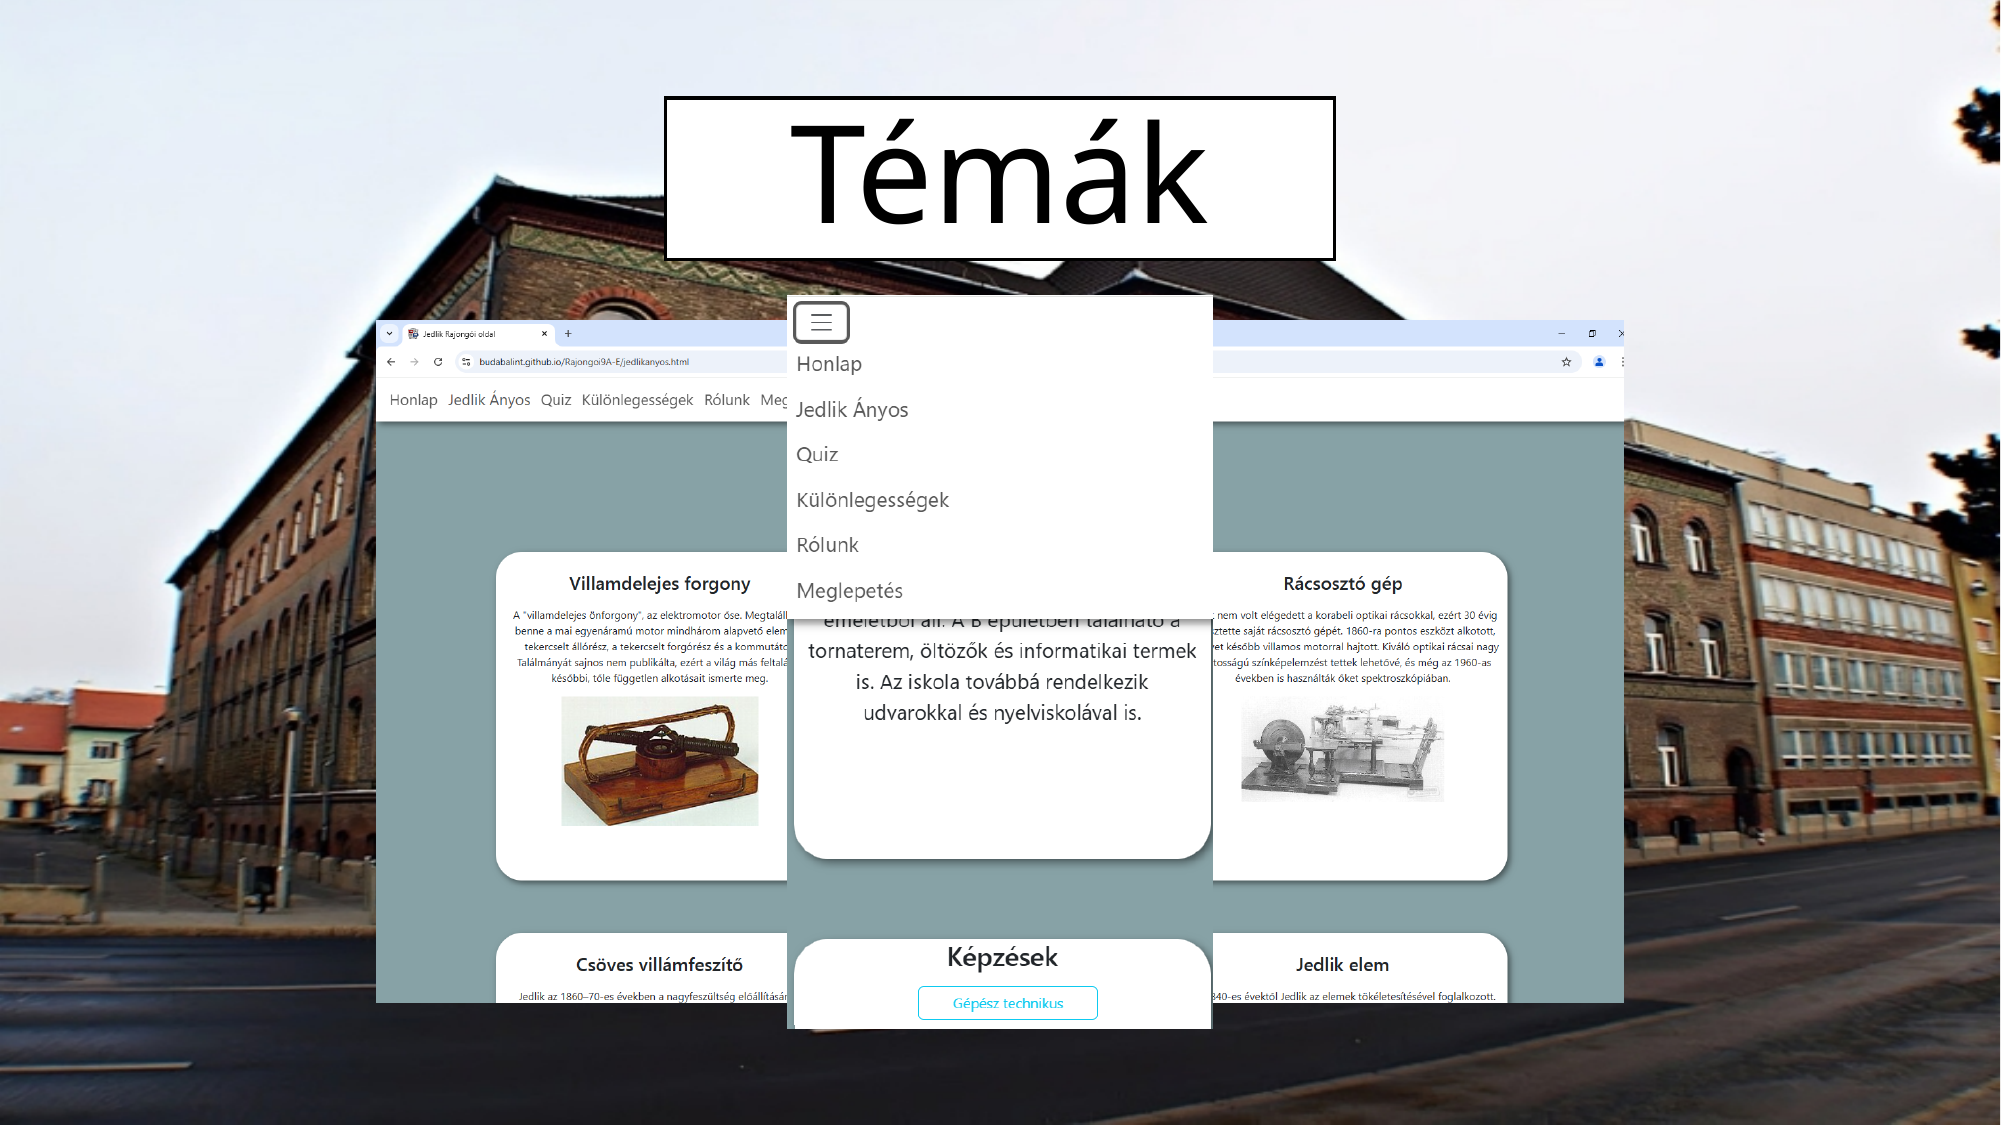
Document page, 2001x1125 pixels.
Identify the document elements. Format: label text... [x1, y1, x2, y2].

text_box Témák [664, 96, 1336, 261]
picture [0, 0, 2001, 1125]
